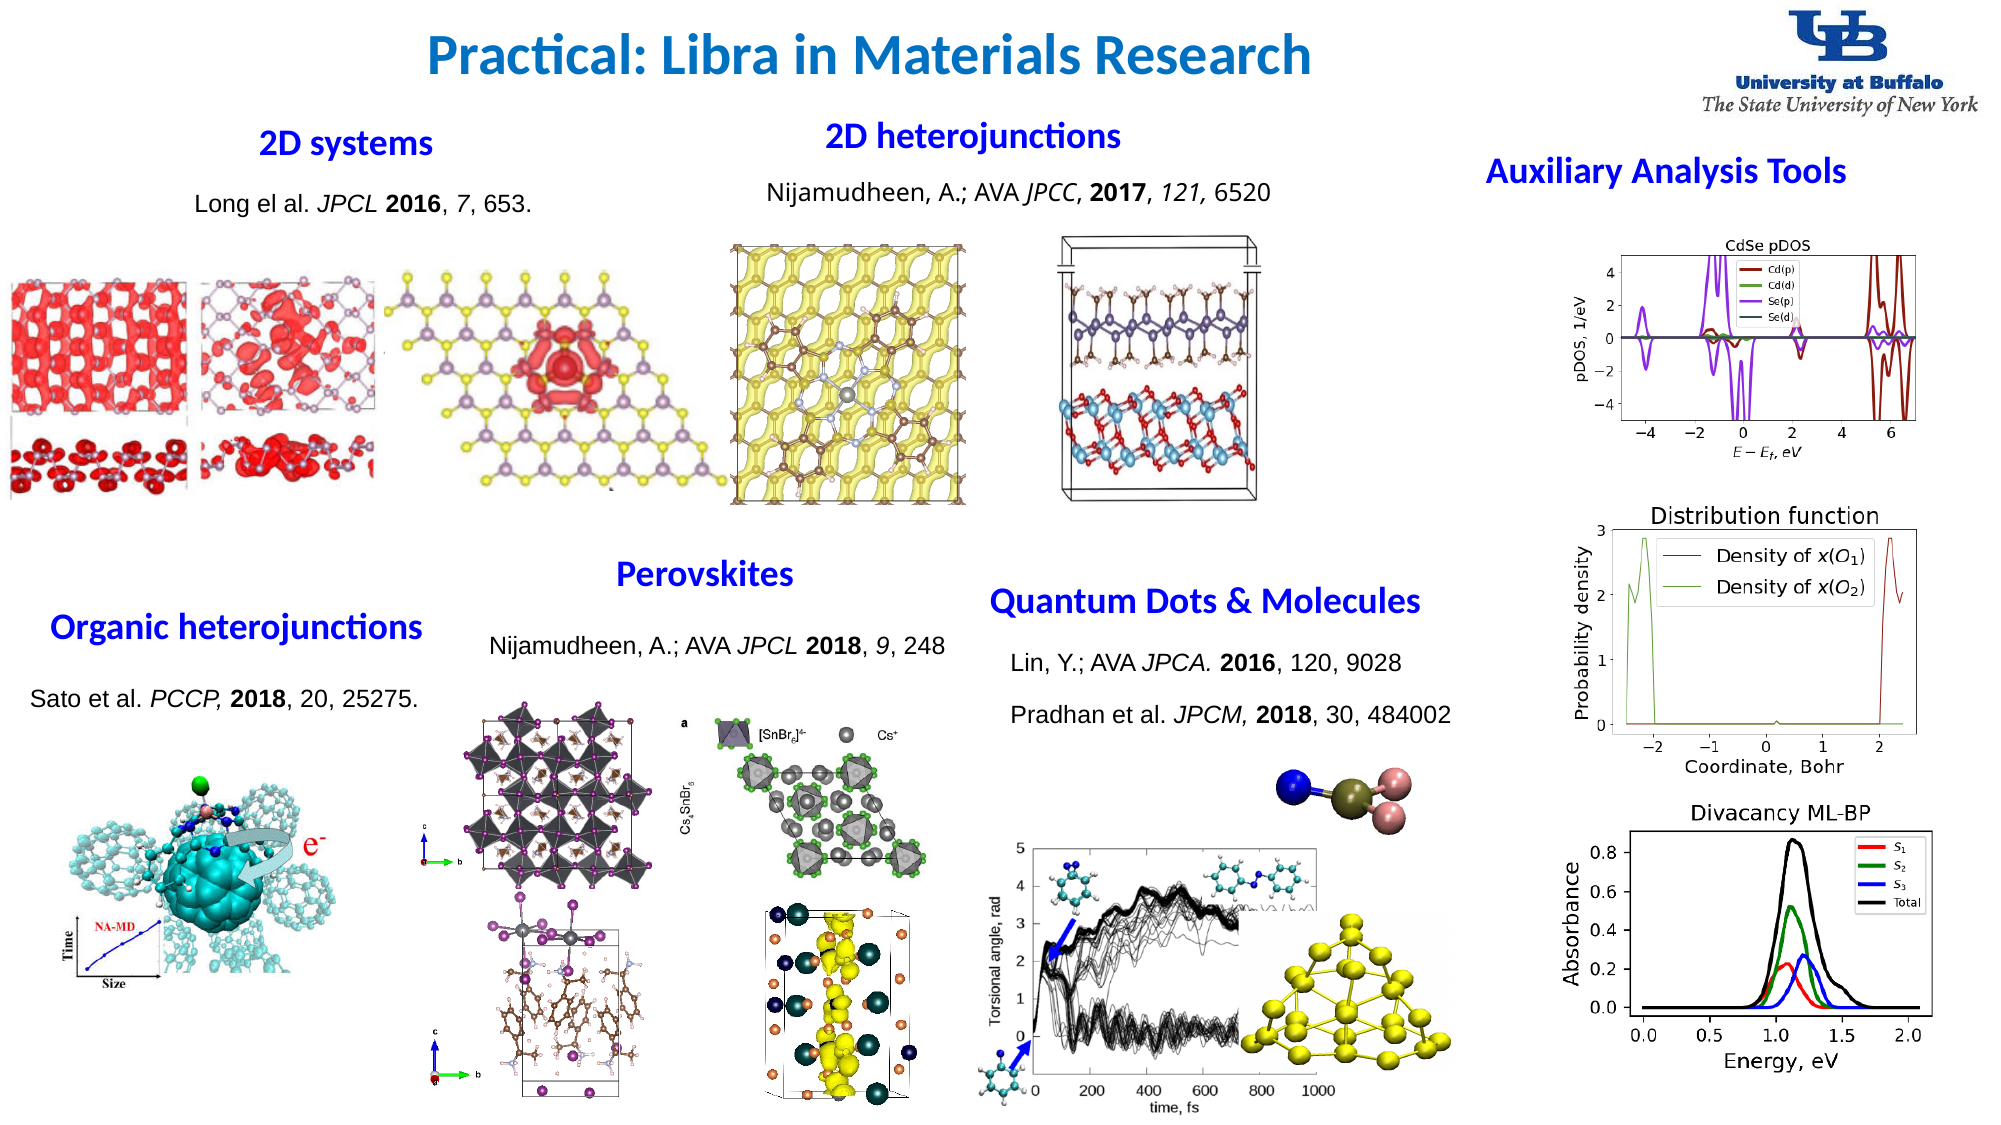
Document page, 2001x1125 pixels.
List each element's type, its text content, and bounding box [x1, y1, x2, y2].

text_box Auxiliary Analysis Tools [1471, 138, 1897, 199]
picture [1568, 499, 1922, 782]
text_box Practical: Libra in Materials Research [133, 8, 1607, 94]
picture [670, 711, 951, 883]
text_box Organic heterojunctions [0, 594, 476, 655]
picture [1549, 791, 1944, 1085]
picture [762, 902, 917, 1106]
picture [62, 776, 336, 988]
text_box 2D heterojunctions [810, 103, 1244, 164]
picture [415, 700, 661, 1105]
picture [1055, 233, 1262, 505]
picture [974, 698, 1461, 1116]
picture [1568, 233, 1920, 466]
text_box Long el al. JPCL 2016, 7, 653. [133, 179, 594, 225]
text_box Perovskites [551, 541, 859, 602]
text_box Lin, Y.; AVA JPCA. 2016, 120, 9028 [995, 639, 1447, 685]
picture [383, 244, 966, 505]
picture [5, 268, 382, 500]
text_box Quantum Dots & Molecules [924, 568, 1487, 629]
text_box Sato et al. PCCP, 2018, 20, 25275. [15, 674, 435, 720]
text_box Nijamudheen, A.; AVA JPCL 2018, 9, 248 [474, 622, 961, 668]
text_box Pradhan et al. JPCM, 2018, 30, 484002 [995, 690, 1472, 736]
picture [1674, 0, 2000, 130]
text_box Nijamudheen, A.; AVA JPCC, 2017, 121, 6520 [751, 168, 1331, 214]
text_box 2D systems [243, 110, 449, 171]
